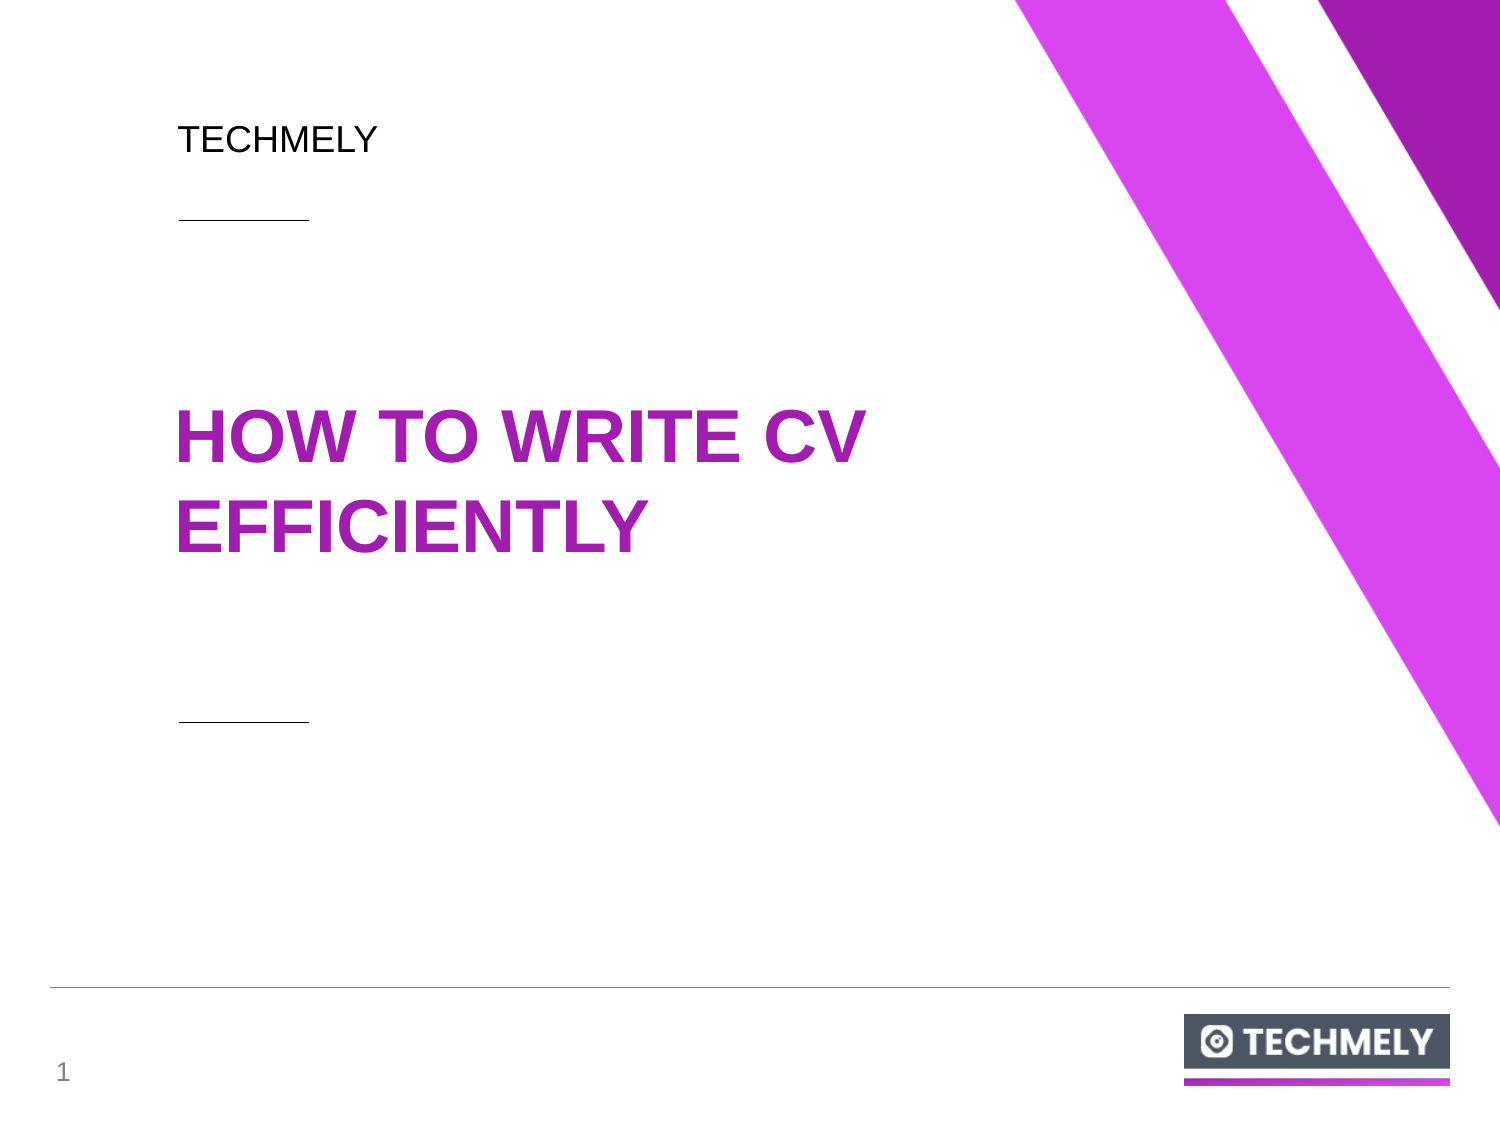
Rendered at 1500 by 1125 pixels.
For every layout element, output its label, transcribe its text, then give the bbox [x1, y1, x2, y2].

picture [1009, 0, 1500, 1086]
title HOW TO WRITE CV EFFICIENTLY [159, 267, 1034, 689]
text_box 1 [41, 1046, 124, 1094]
